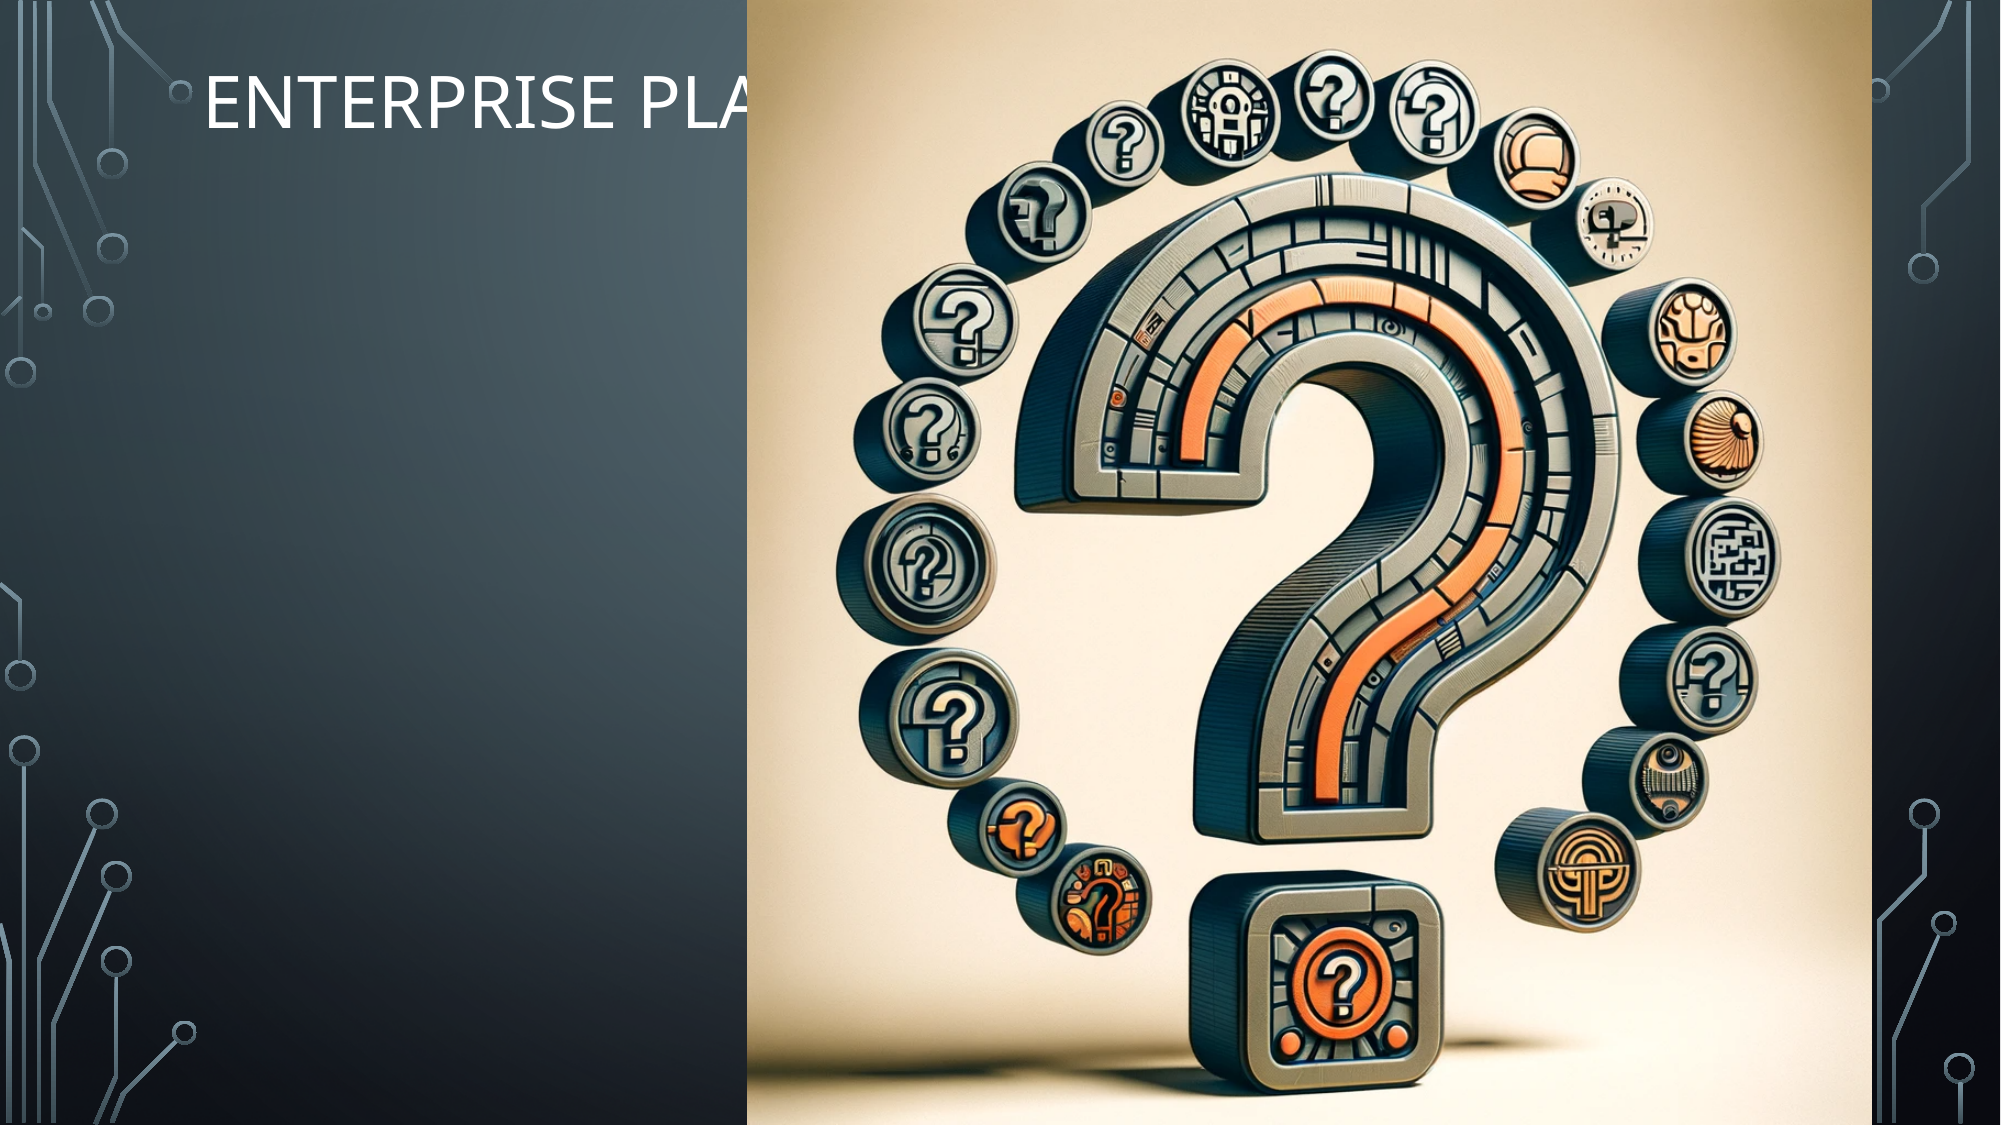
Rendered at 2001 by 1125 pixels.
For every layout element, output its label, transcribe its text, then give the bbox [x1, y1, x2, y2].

picture [746, 0, 1873, 1125]
text_box Enterprise Plan [187, 58, 746, 152]
